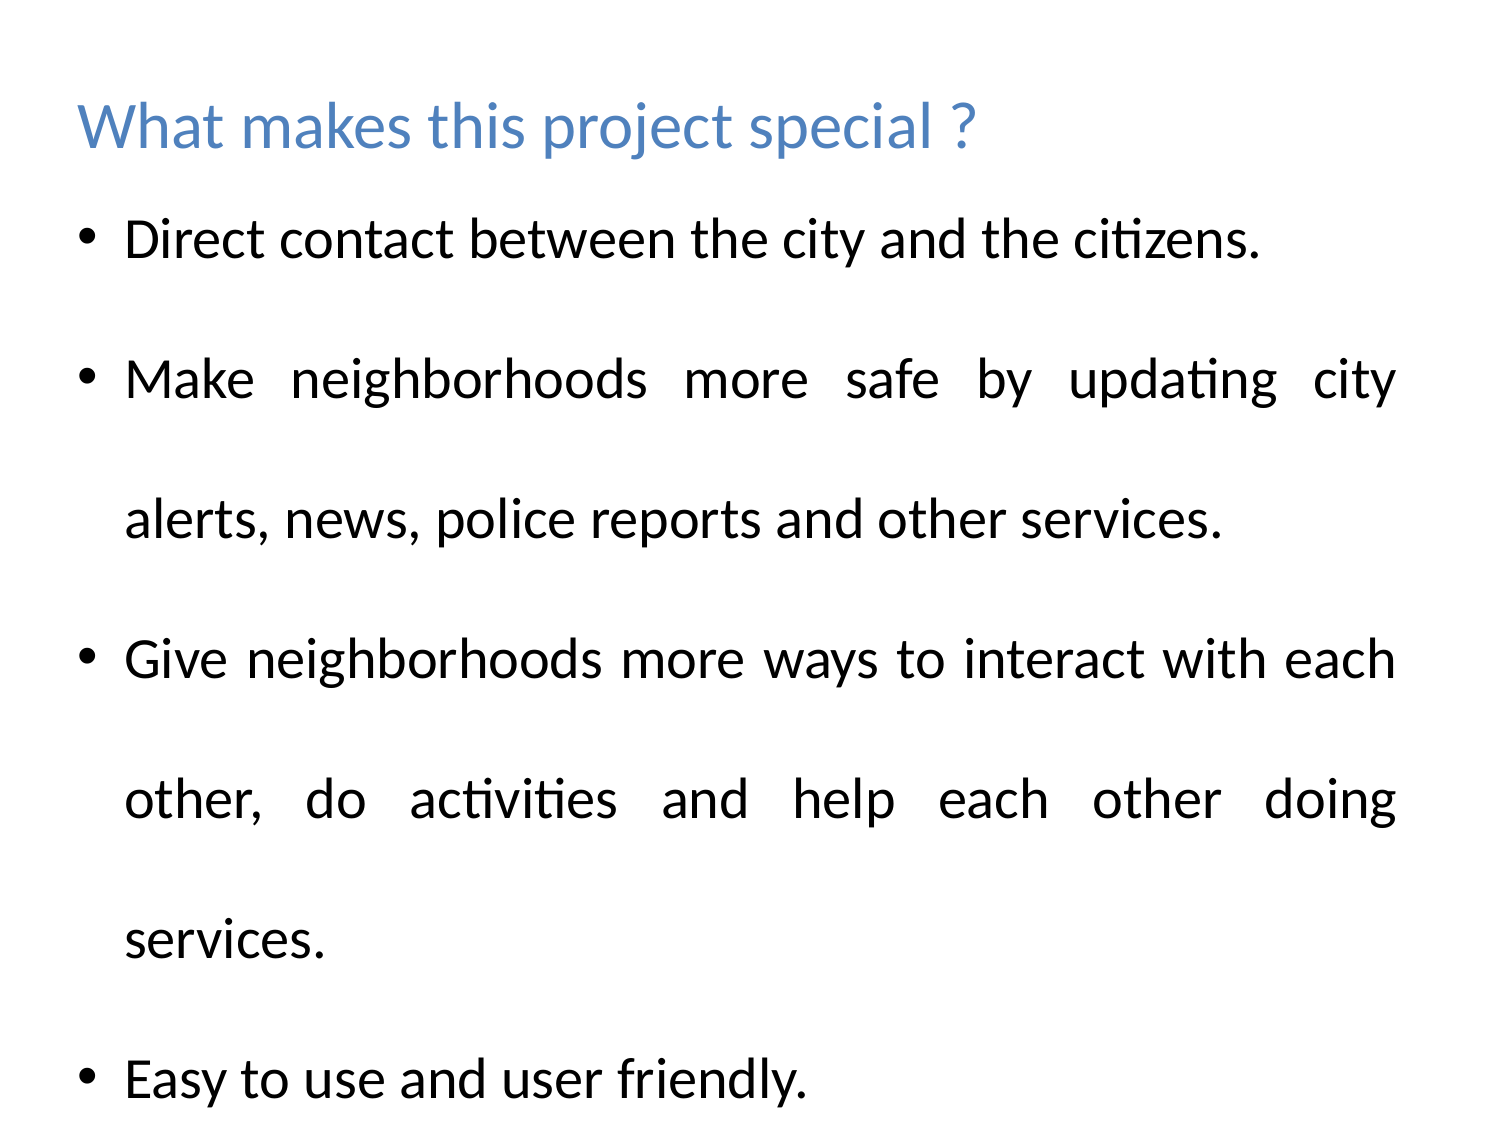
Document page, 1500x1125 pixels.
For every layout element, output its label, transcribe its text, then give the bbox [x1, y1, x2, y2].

text_box Direct contact between the city and the citizens. Make neighborhoods more safe by updating city alerts, news, police reports and other services. Give neighborhoods more ways to interact with each other, do activities and help each other doing services. Easy to use and user friendly. [62, 122, 1413, 1118]
text_box What makes this project special ? [62, 74, 1138, 122]
